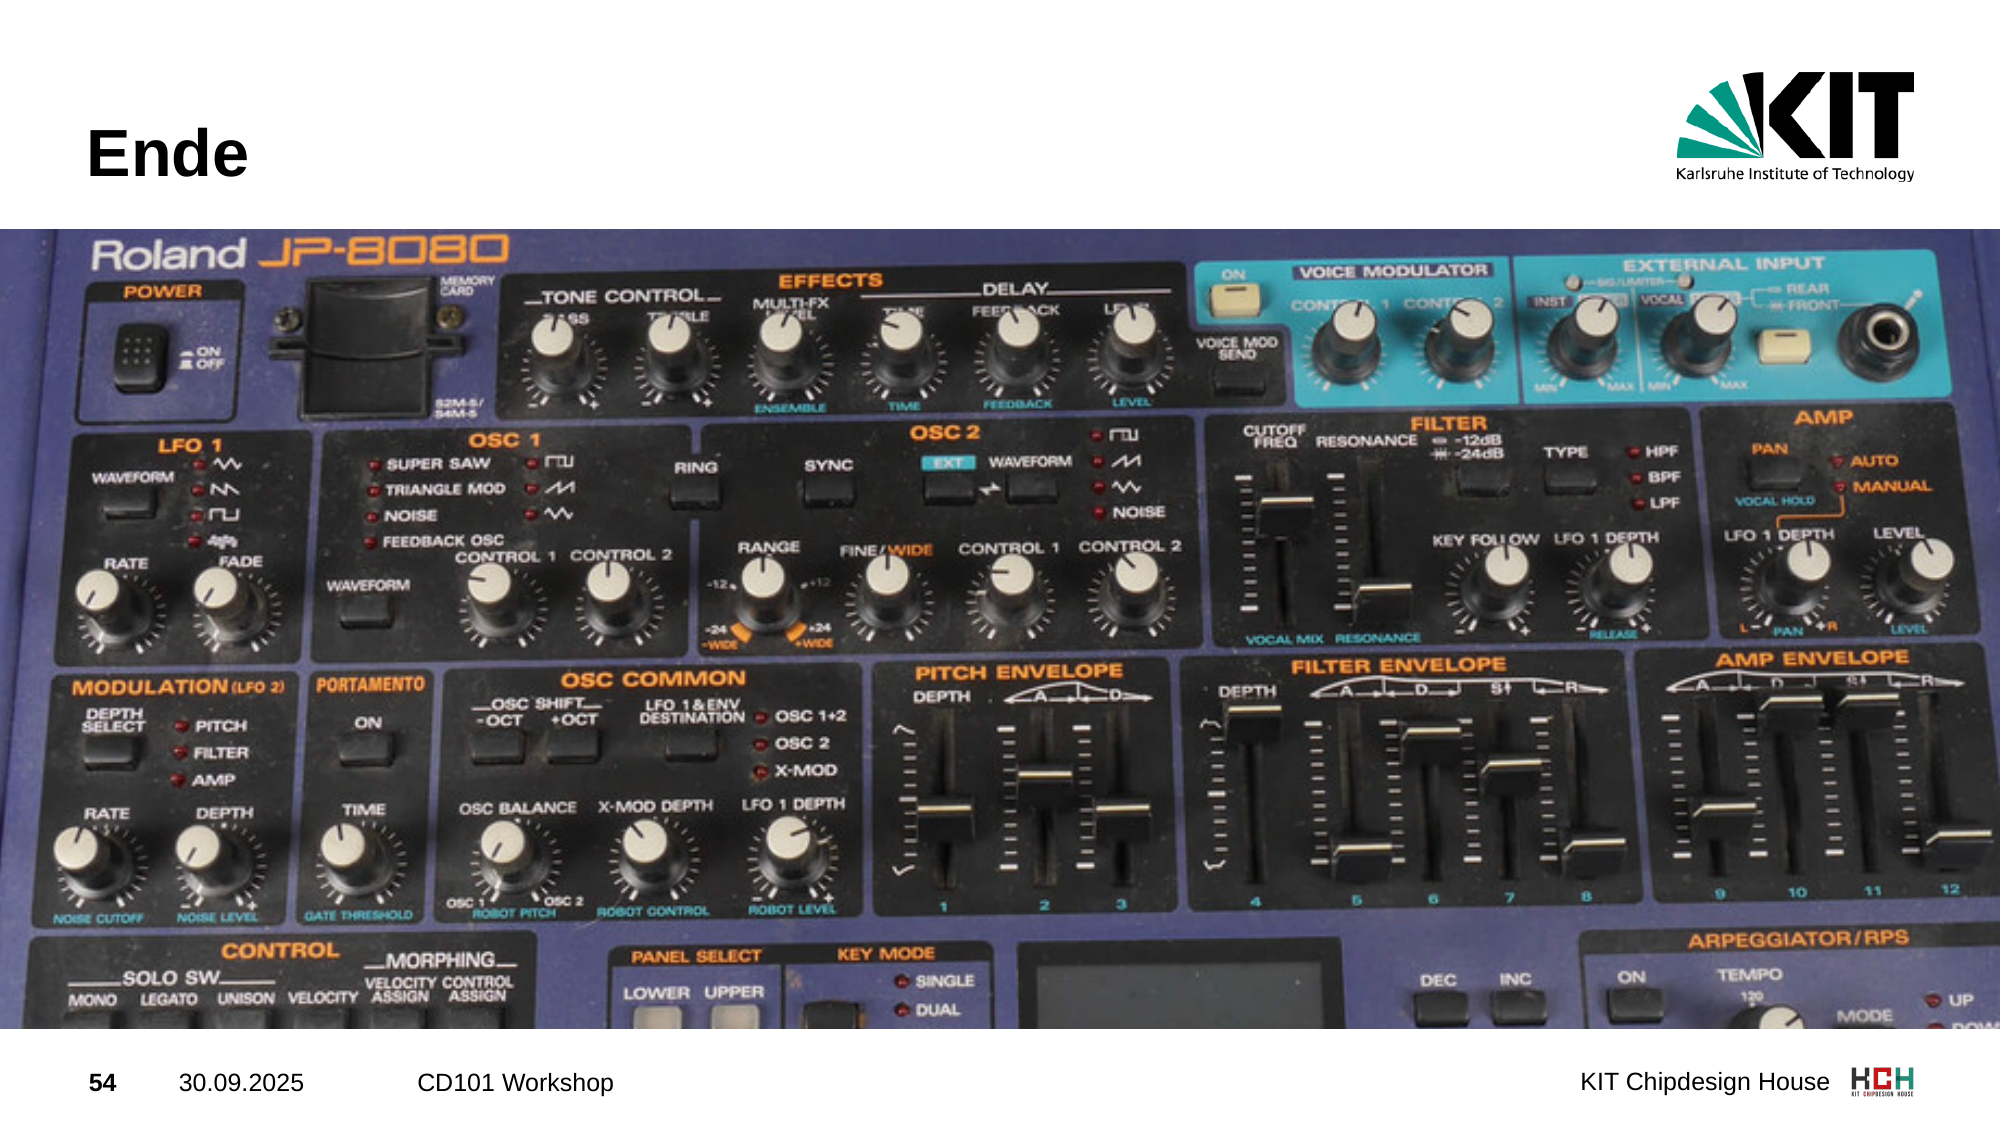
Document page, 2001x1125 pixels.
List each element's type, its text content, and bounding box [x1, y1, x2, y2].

footer CD101 Workshop [417, 1038, 1275, 1125]
picture [1851, 1067, 1914, 1097]
picture [1677, 72, 1914, 182]
title Ende [86, 64, 1589, 191]
picture [0, 229, 2000, 1029]
slide_number 54 [88, 1038, 161, 1125]
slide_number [178, 1038, 404, 1125]
